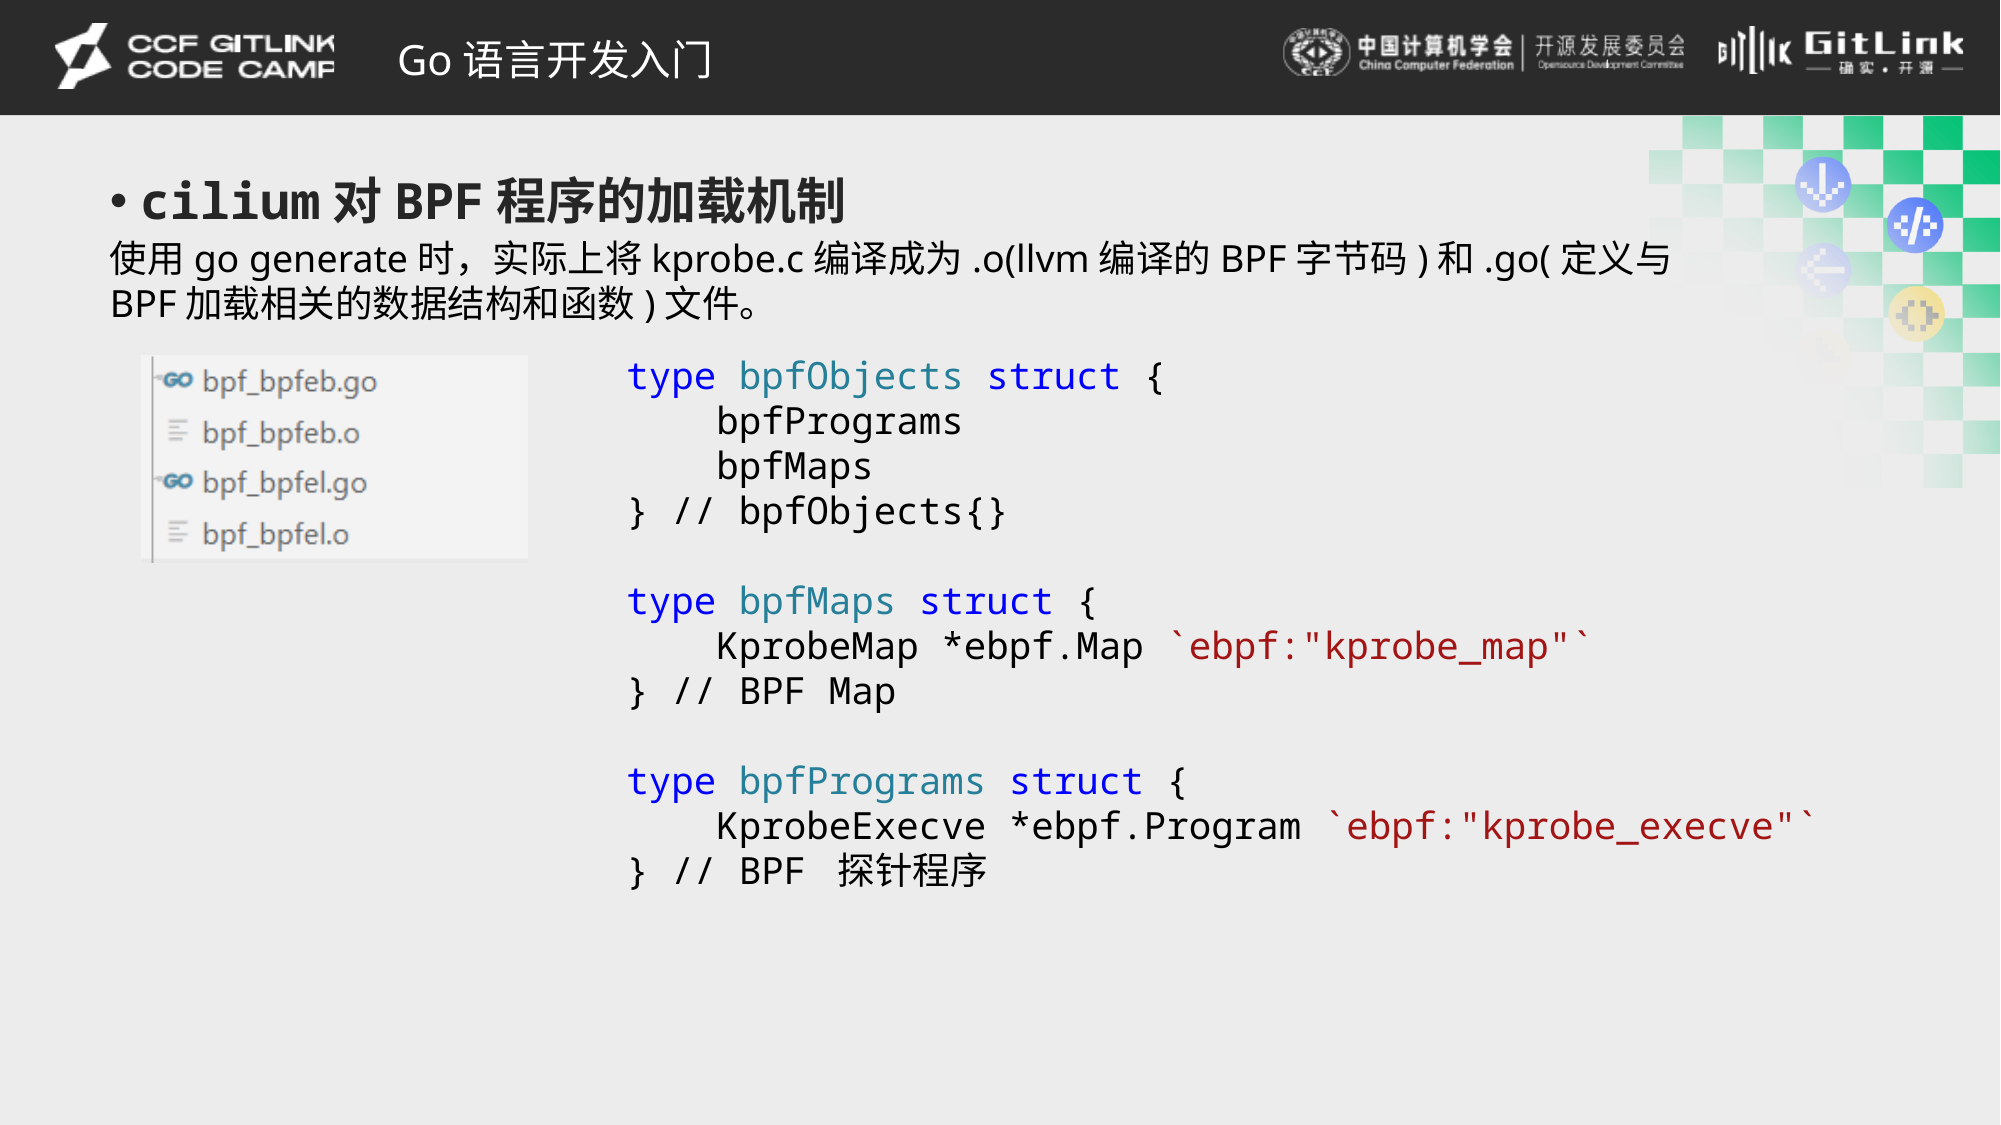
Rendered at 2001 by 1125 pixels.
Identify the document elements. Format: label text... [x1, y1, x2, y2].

picture [140, 355, 528, 563]
picture [54, 23, 335, 89]
picture [1283, 0, 2000, 615]
text_box Go语言开发入门 [382, 26, 750, 92]
text_box cilium对BPF程序的加载机制 [94, 132, 1188, 228]
text_box 使用go generate时，实际上将kprobe.c编译成为.o(llvm编译的BPF字节码)和.go(定义与BPF加载相关的数据结构和函数)文件。 [94, 228, 1596, 333]
text_box type bpfObjects struct { bpfPrograms bpfMaps } // bpfObjects{} type bpfMaps struct { KprobeMap *ebpf.Map `ebpf:"kprobe_map"` } // BPF Map type bpfPrograms struct { KprobeExecve *ebpf.Program `ebpf:"kprobe_execve"` } // BPF 探针程序 [611, 344, 1871, 899]
text_box [1887, 0, 2000, 56]
text_box [0, 0, 1797, 116]
